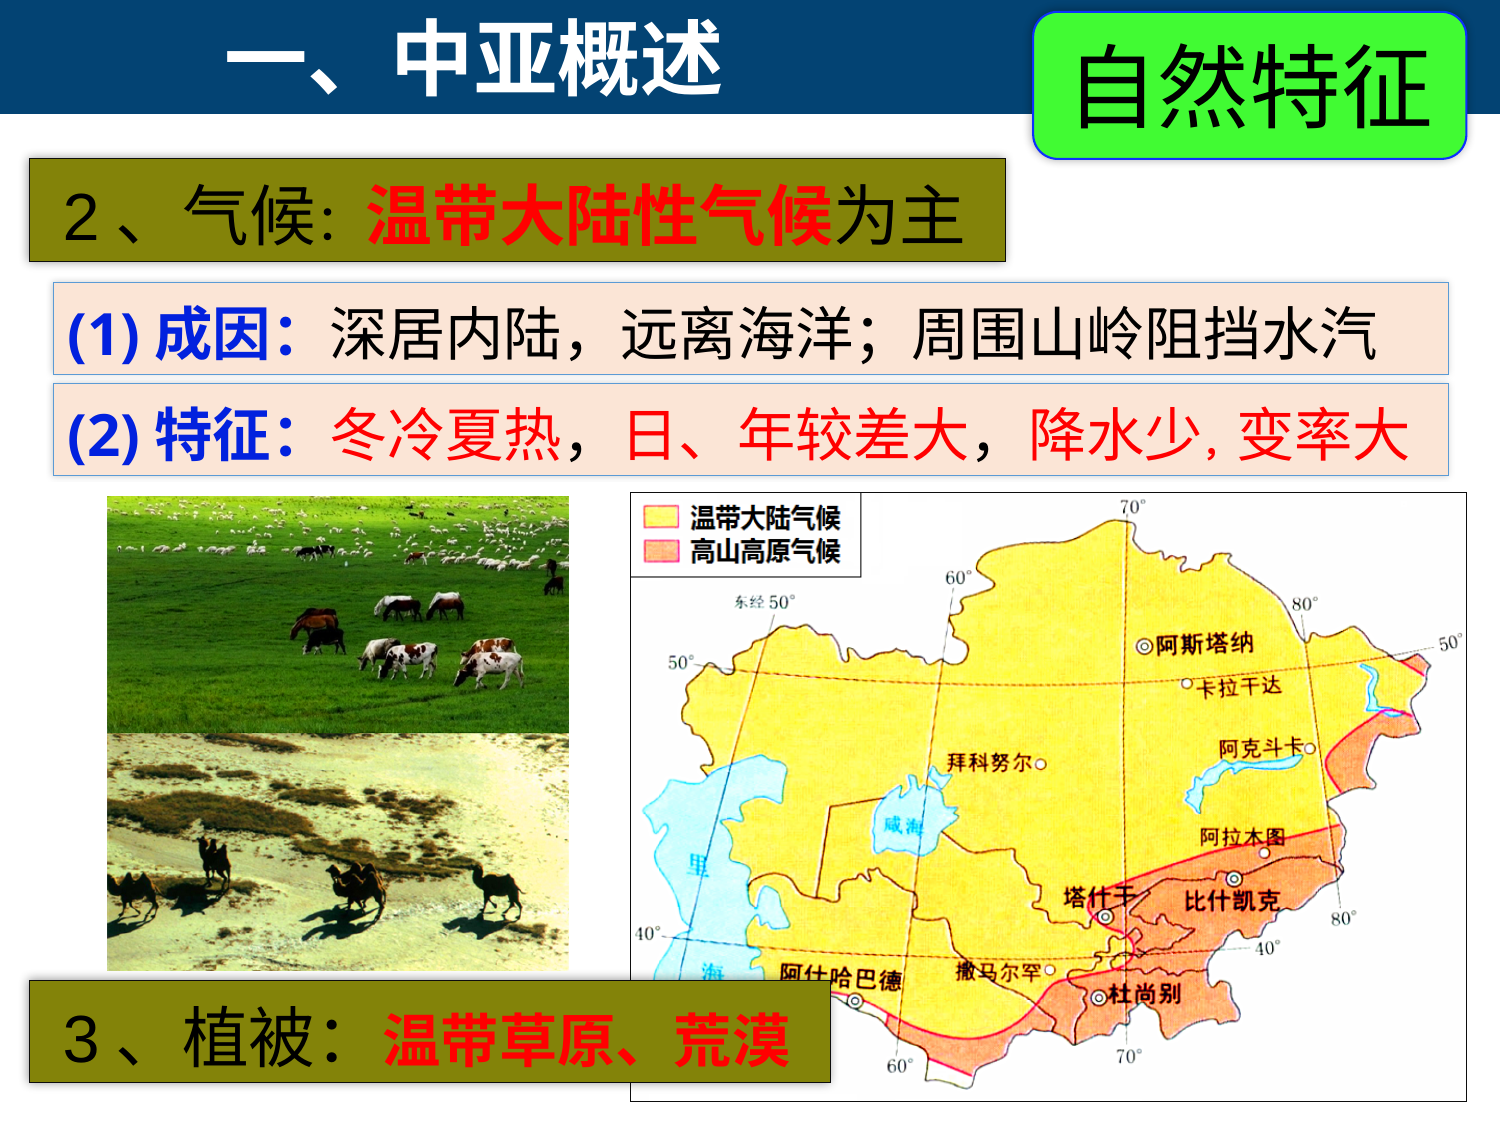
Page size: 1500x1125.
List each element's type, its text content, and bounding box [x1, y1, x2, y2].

text_box (1)成因：深居内陆，远离海洋；周围山岭阻挡水汽 [53, 282, 1449, 375]
text_box 自然特征 [1051, 22, 1449, 147]
picture [630, 492, 1467, 1103]
text_box 3、植被：温带草原、荒漠 [29, 980, 630, 1083]
text_box 2、气候：温带大陆性气候为主 [29, 158, 1006, 262]
text_box [1032, 10, 1468, 160]
text_box 一、中亚概述 [0, 0, 1500, 114]
text_box (2)特征：冬冷夏热，日、年较差大，降水少，变率大 [53, 383, 1449, 476]
picture [107, 495, 569, 971]
